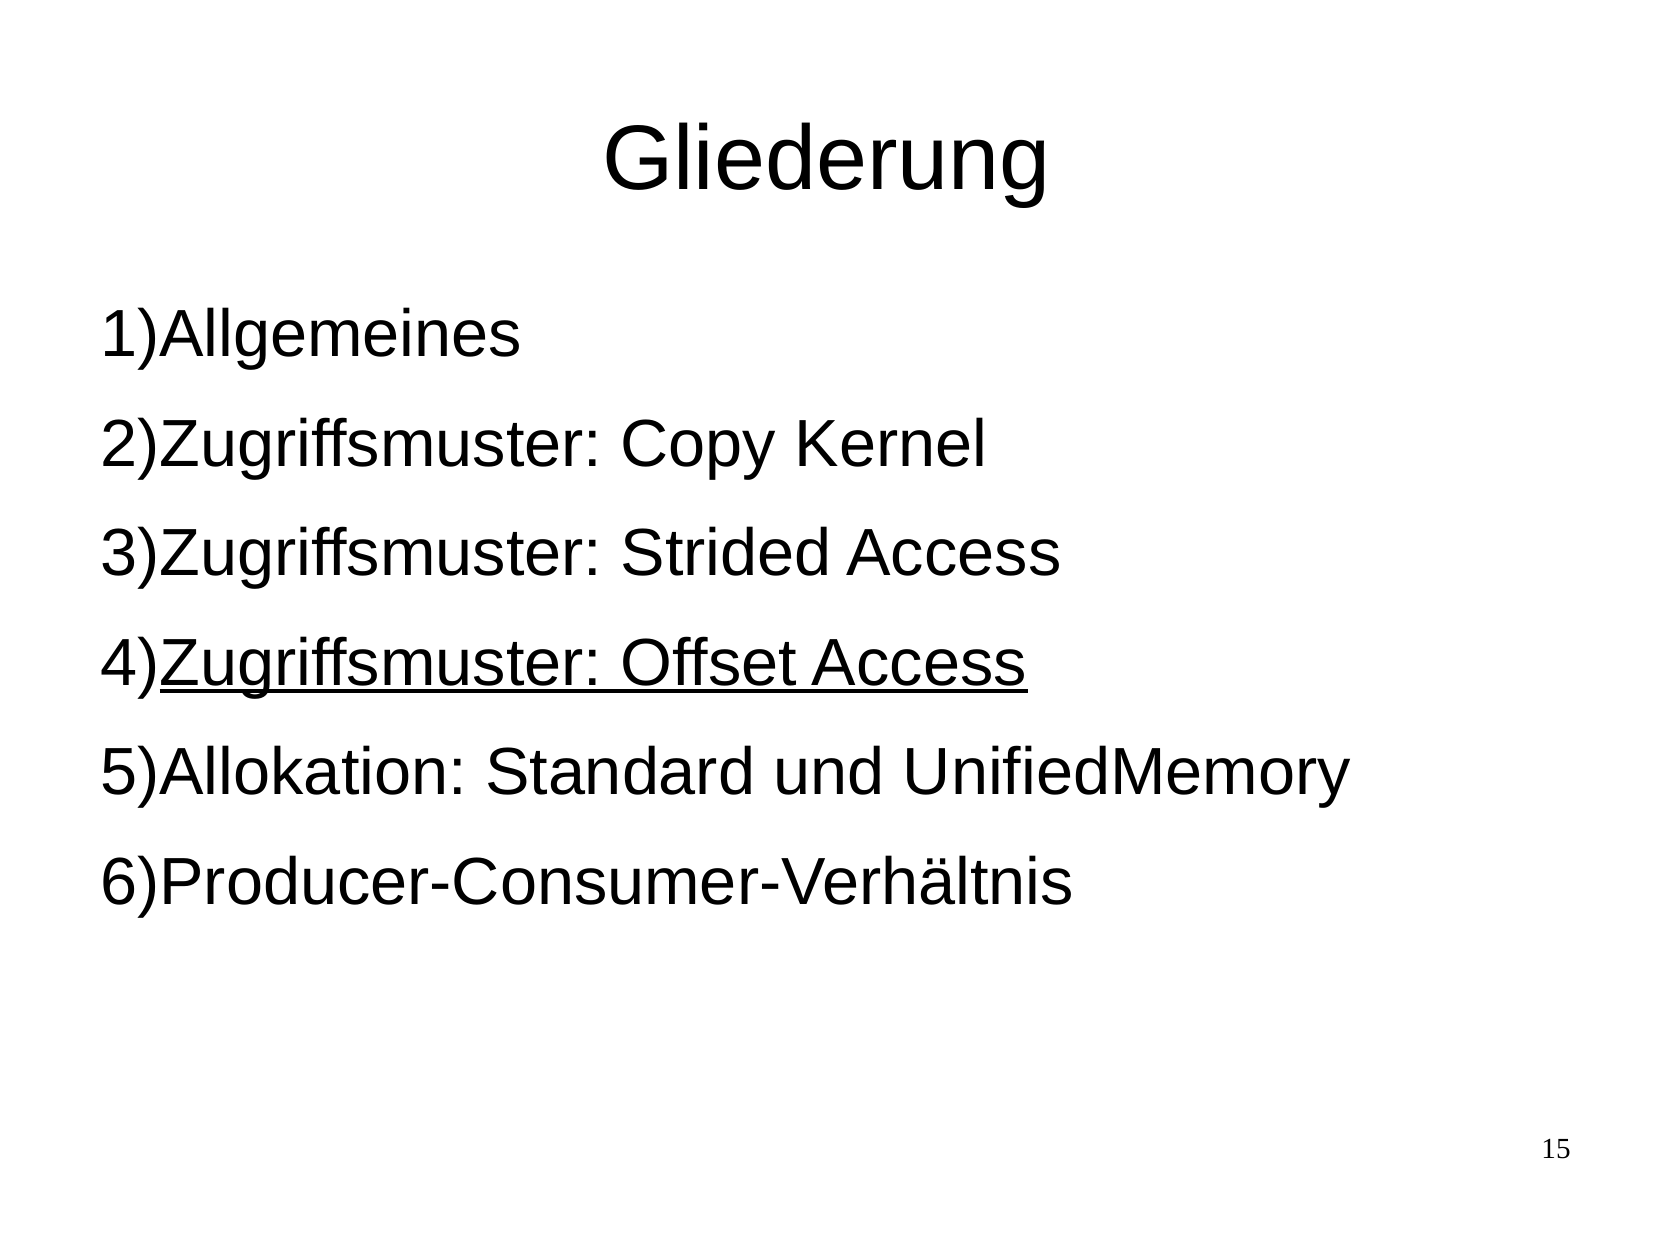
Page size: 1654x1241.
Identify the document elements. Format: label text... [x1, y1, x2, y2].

list Allgemeines Zugriffsmuster: Copy Kernel Zugriffsmuster: Strided Access Zugriffsmuster: Offset Access Allokation: Standard und UnifiedMemory Producer-Consumer-Verhältnis [82, 290, 1571, 1109]
title Gliederung [82, 49, 1571, 257]
slide_number 15 [1185, 1129, 1571, 1216]
